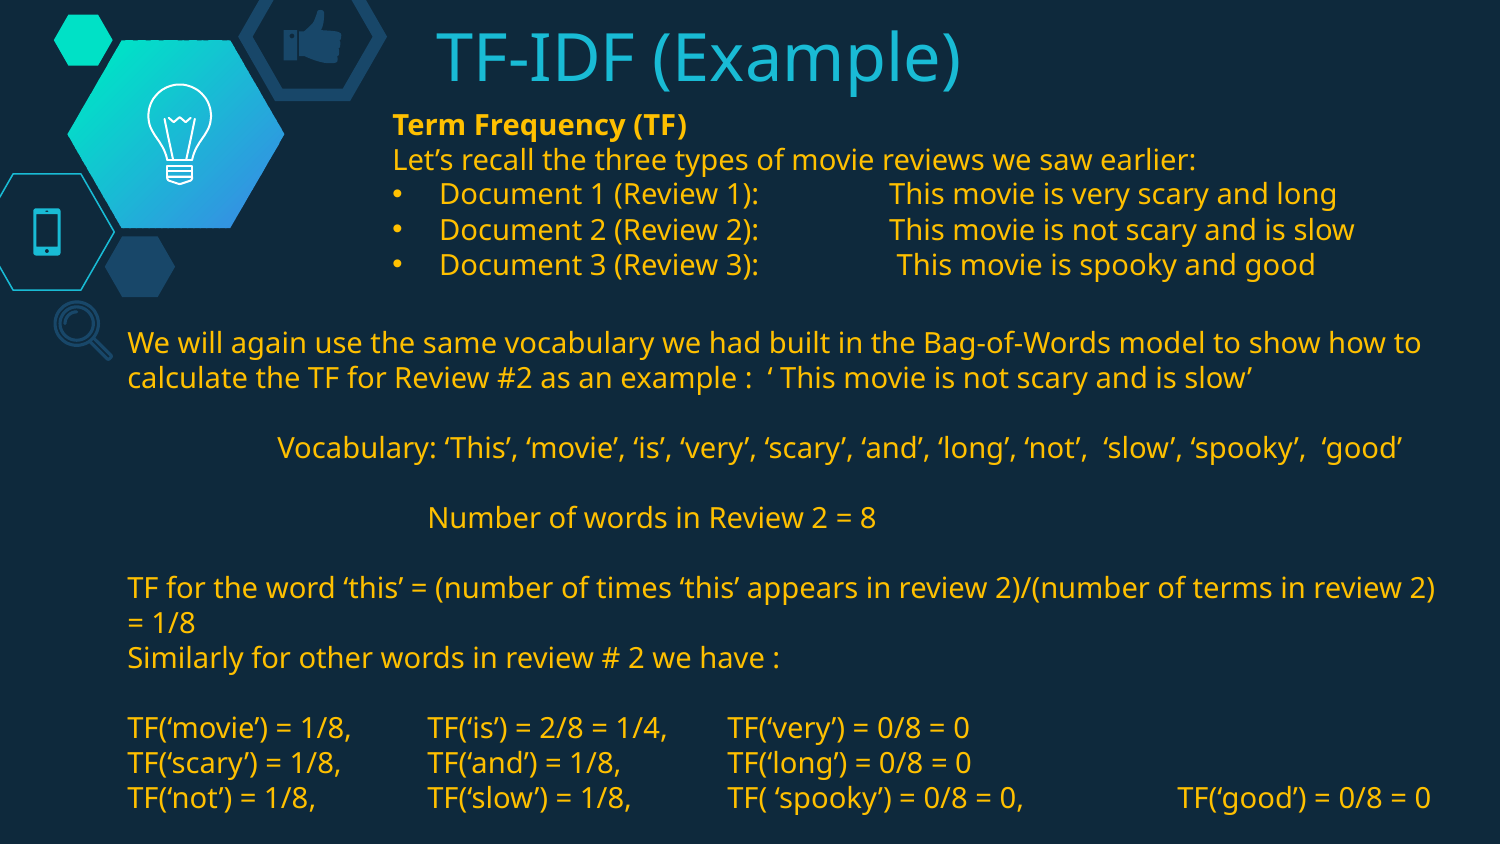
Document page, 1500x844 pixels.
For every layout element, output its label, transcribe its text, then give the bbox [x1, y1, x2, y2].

title TF-IDF (Example) [421, 16, 1493, 98]
text_box Term Frequency (TF) Let’s recall the three types of movie reviews we saw earlier: Document 1 (Review 1): This movie is very scary and long Document 2 (Review 2): This movie is not scary and is slow Document 3 (Review 3): This movie is spooky and good [377, 98, 1500, 324]
text_box We will again use the same vocabulary we had built in the Bag-of-Words model to show how to calculate the TF for Review #2 as an example : ‘ This movie is not scary and is slow’ Vocabulary: ‘This’, ‘movie’, ‘is’, ‘very’, ‘scary’, ‘and’, ‘long’, ‘not’, ‘slow’, ‘spooky’, ‘good’ Number of words in Review 2 = 8 TF for the word ‘this’ = (number of times ‘this’ appears in review 2)/(number of terms in review 2) = 1/8 Similarly for other words in review # 2 we have : TF(‘movie’) = 1/8, TF(‘is’) = 2/8 = 1/4, TF(‘very’) = 0/8 = 0 TF(‘scary’) = 1/8, TF(‘and’) = 1/8, TF(‘long’) = 0/8 = 0 TF(‘not’) = 1/8, TF(‘slow’) = 1/8, TF( ‘spooky’) = 0/8 = 0, TF(‘good’) = 0/8 = 0 [112, 317, 1460, 822]
